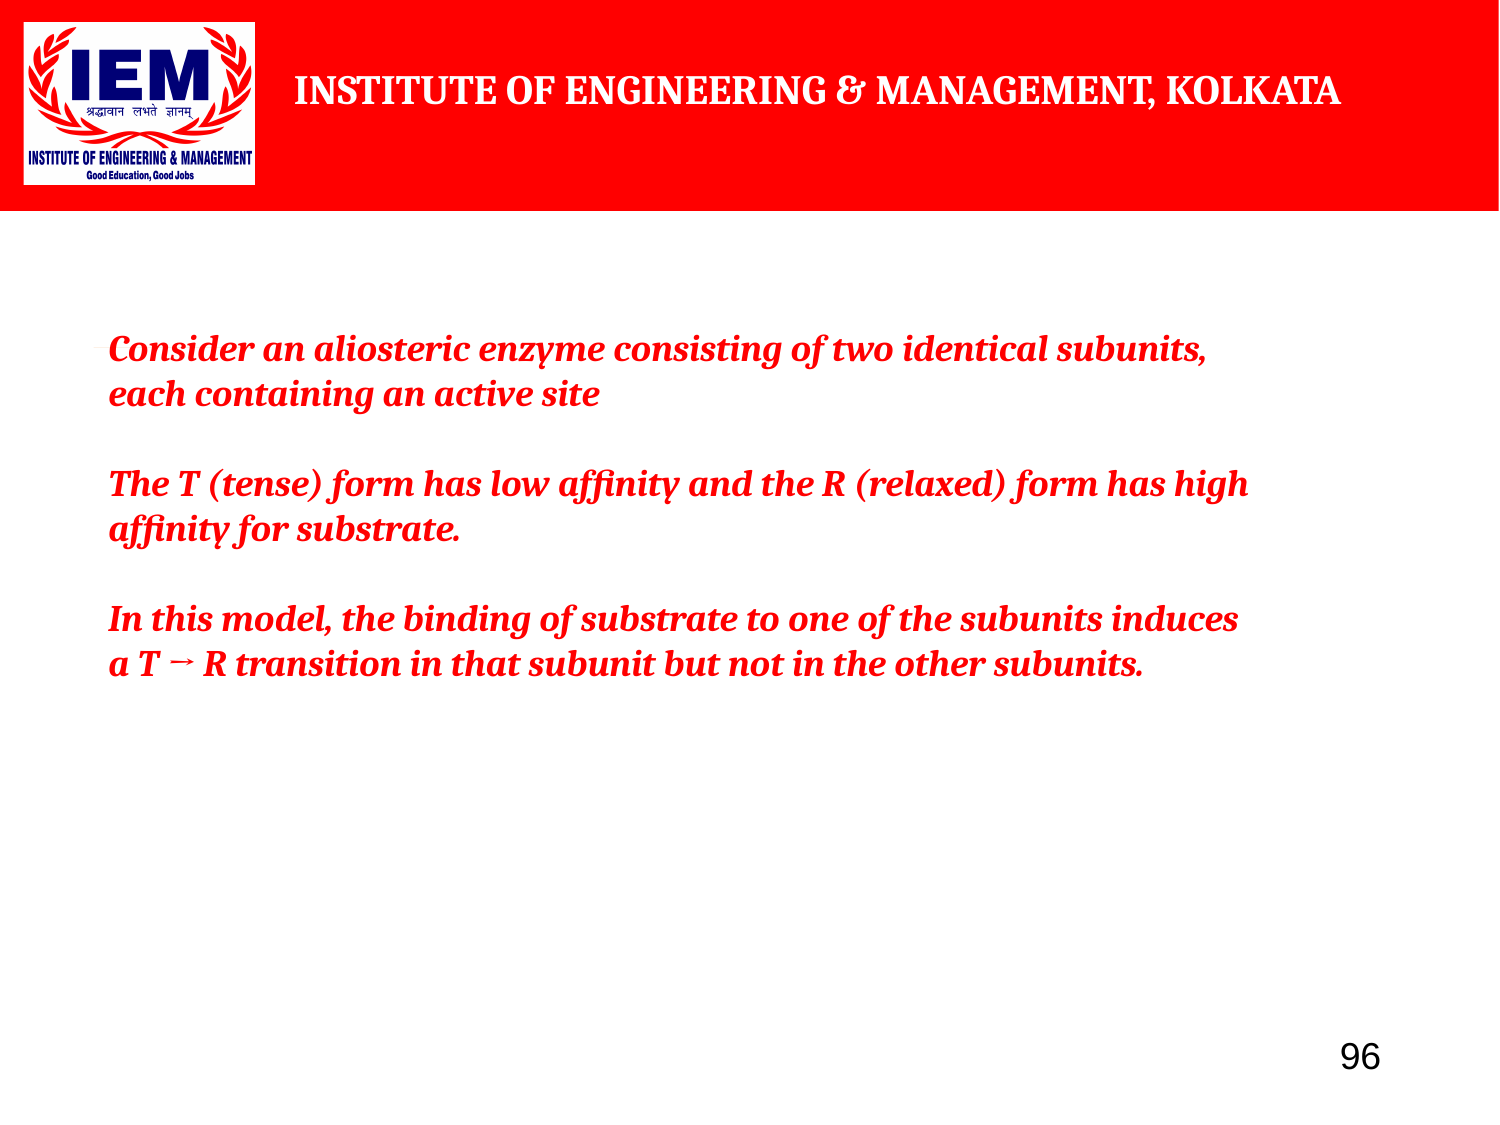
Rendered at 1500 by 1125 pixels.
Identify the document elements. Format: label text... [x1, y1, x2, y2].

text_box Consider an aliosteric enzyme consisting of two identical subunits, each containing an active site The T (tense) form has low affinity and the R (relaxed) form has high affinity for substrate. In this model, the binding of substrate to one of the subunits induces a T → R transition in that subunit but not in the other subunits. [93, 316, 1278, 737]
picture [23, 22, 255, 185]
